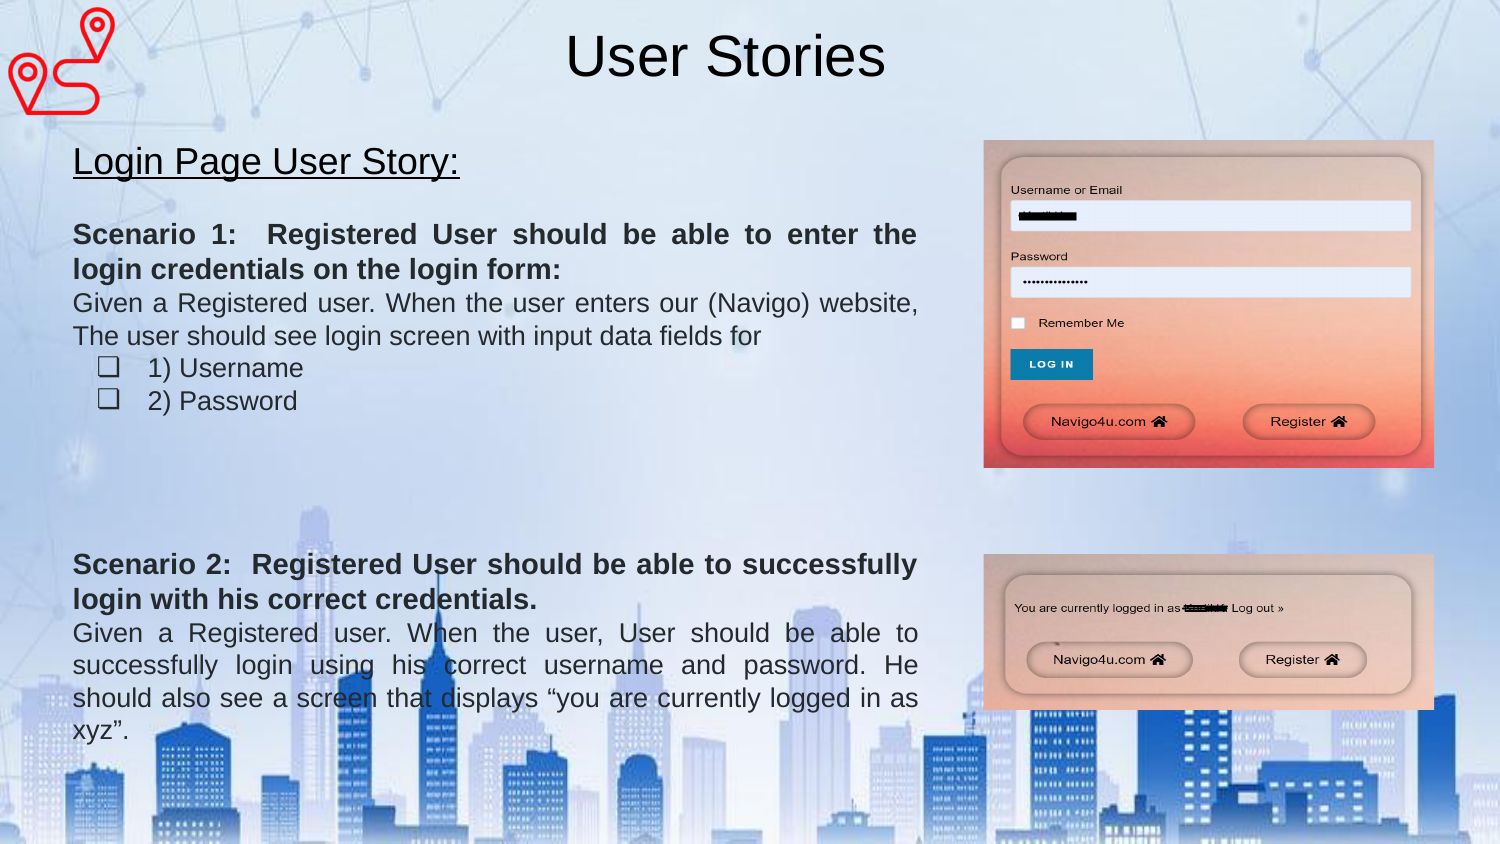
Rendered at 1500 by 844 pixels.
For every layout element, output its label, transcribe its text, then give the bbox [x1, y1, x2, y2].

picture [0, 0, 1500, 844]
title User Stories [27, 3, 1426, 98]
list Login Page User Story: Scenario 1: Registered User should be able to enter the login credentials on the login form: Given a Registered user. When the user enters our (Navigo) website, The user should see login screen with input data fields for 1) Username 2) Password Scenario 2: Registered User should be able to successfully login with his correct credentials. Given a Registered user. When the user, User should be able to successfully login using his correct username and password. He should also see a screen that displays “you are currently logged in as xyz”. [57, 115, 934, 676]
